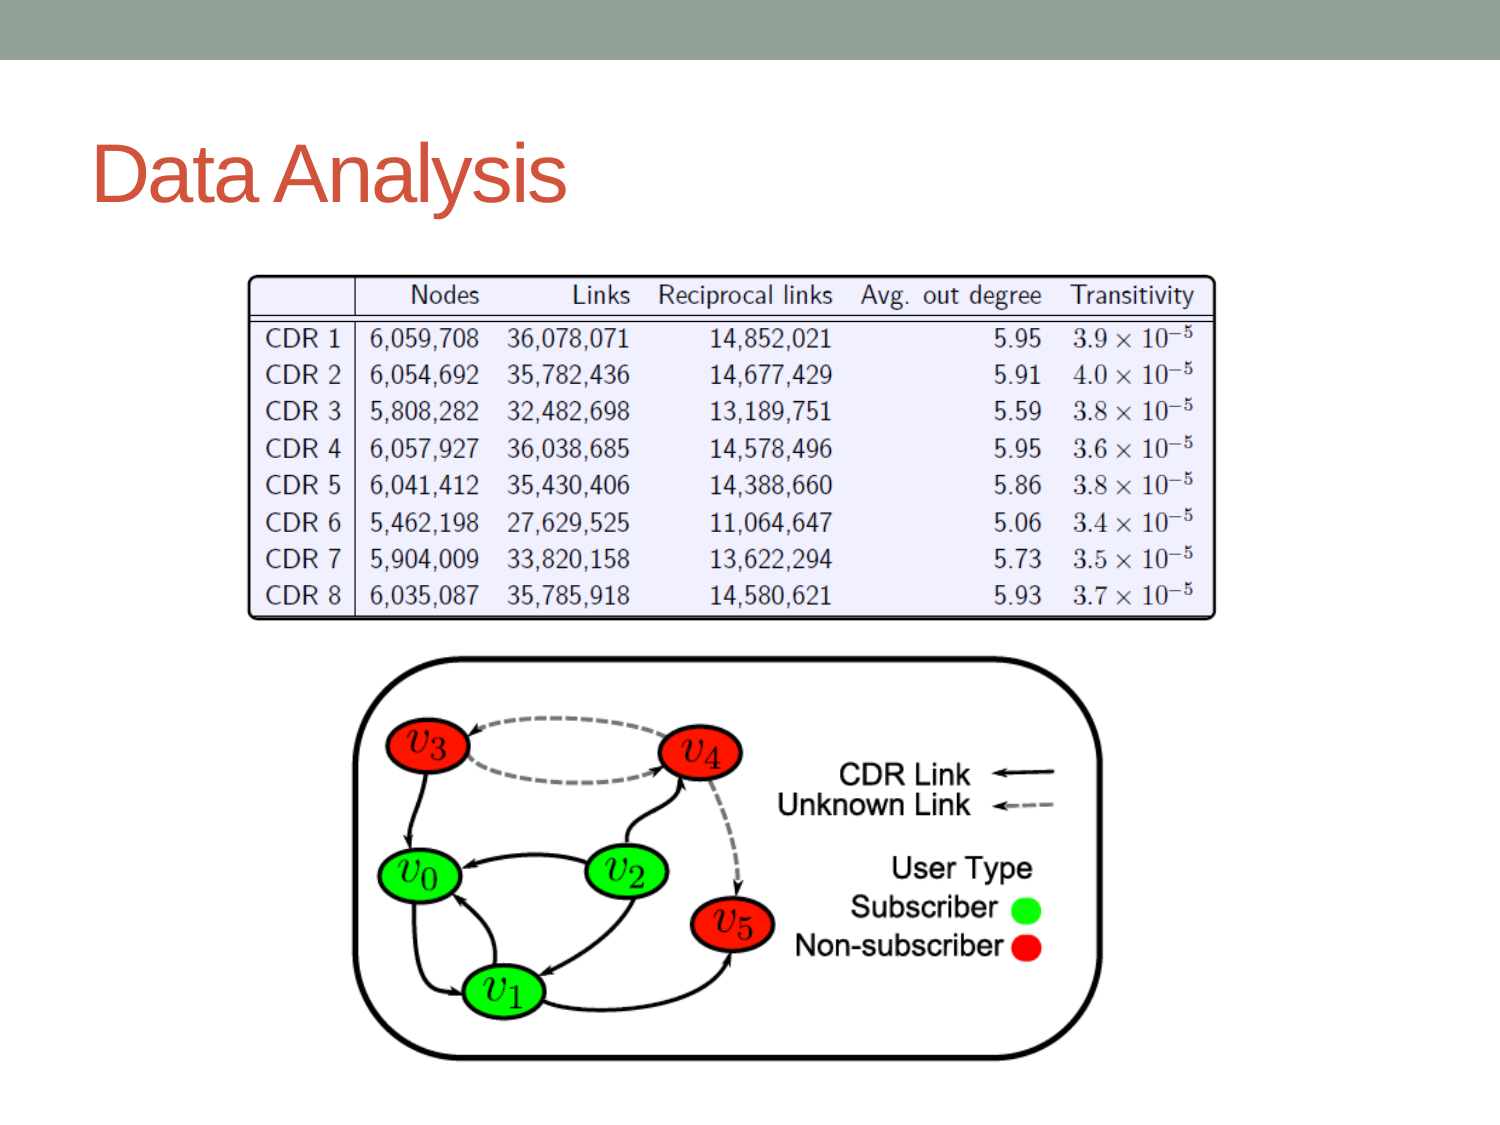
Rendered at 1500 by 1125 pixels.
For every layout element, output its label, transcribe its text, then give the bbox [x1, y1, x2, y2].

picture [336, 649, 1105, 1071]
title Data Analysis [75, 87, 1425, 250]
text_box [74, 267, 1425, 1068]
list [229, 264, 1227, 634]
